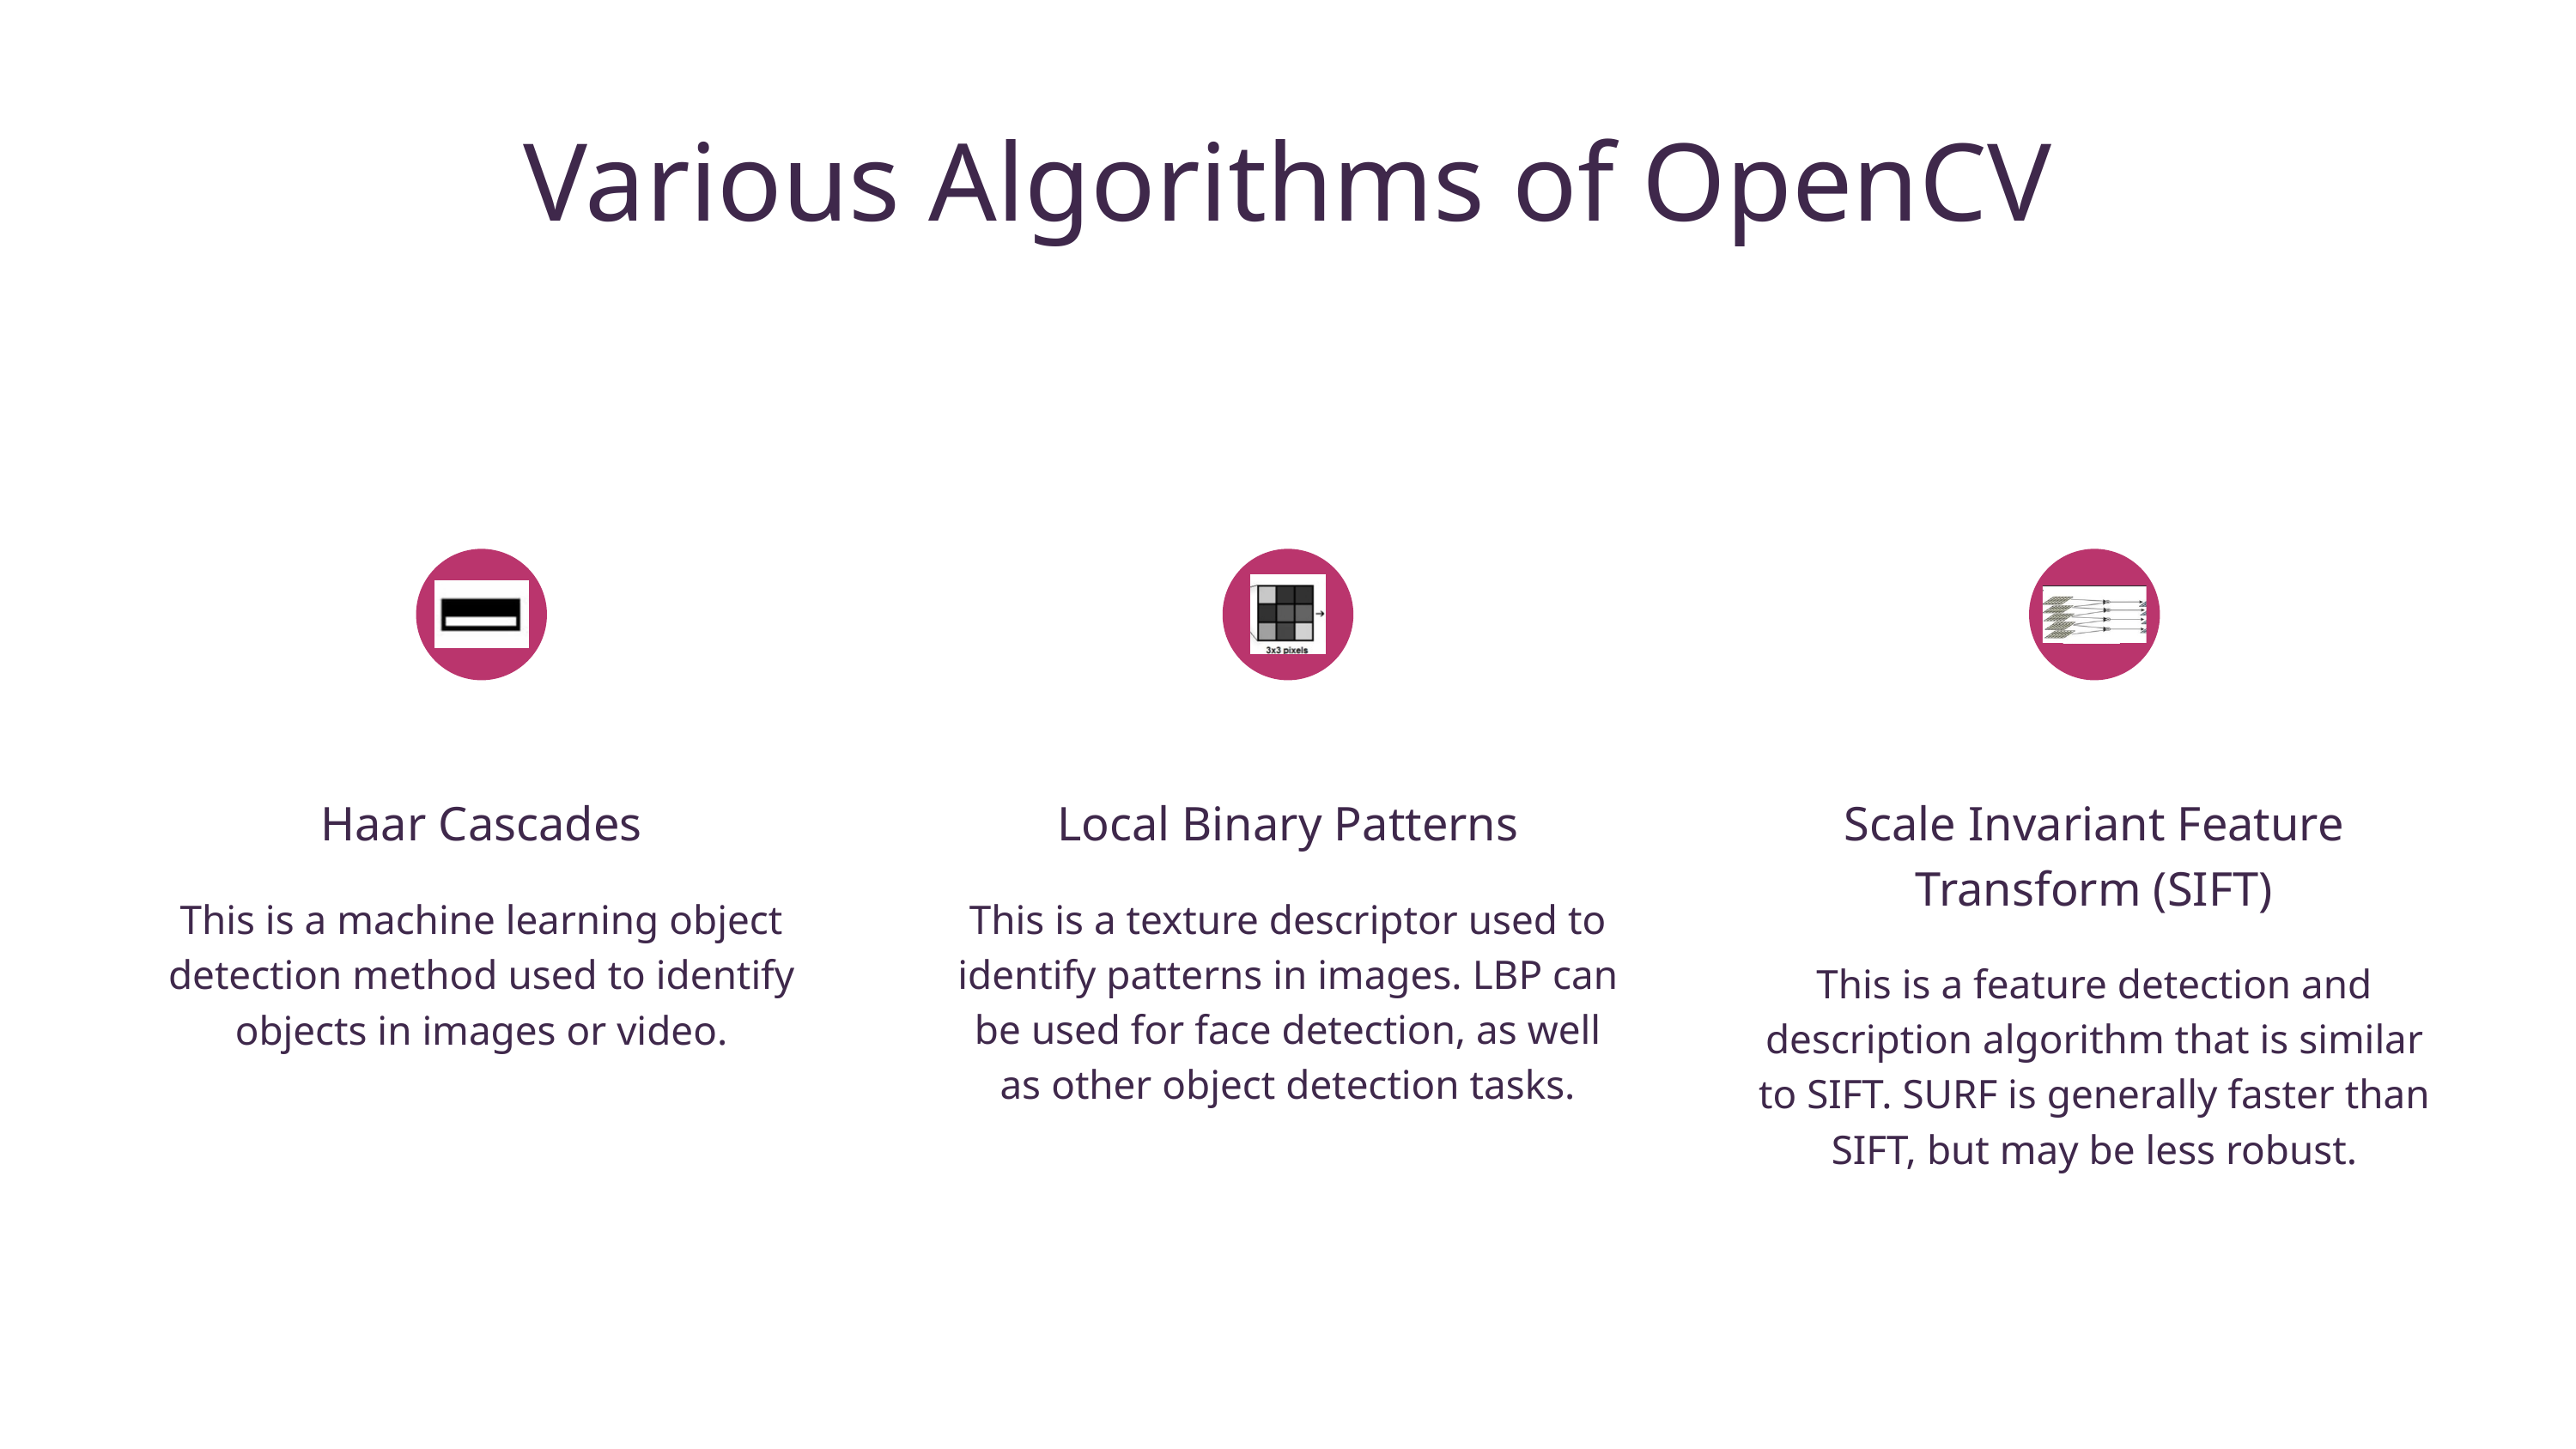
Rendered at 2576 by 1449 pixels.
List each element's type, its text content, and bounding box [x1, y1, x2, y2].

picture [2042, 585, 2147, 644]
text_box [951, 789, 1625, 1101]
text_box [1757, 789, 2432, 1166]
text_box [144, 789, 818, 1049]
text_box Various Algorithms of OpenCV [340, 113, 2236, 243]
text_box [415, 549, 548, 681]
picture [1250, 574, 1326, 655]
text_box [2028, 549, 2161, 681]
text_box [1222, 549, 1354, 681]
picture [434, 580, 529, 649]
